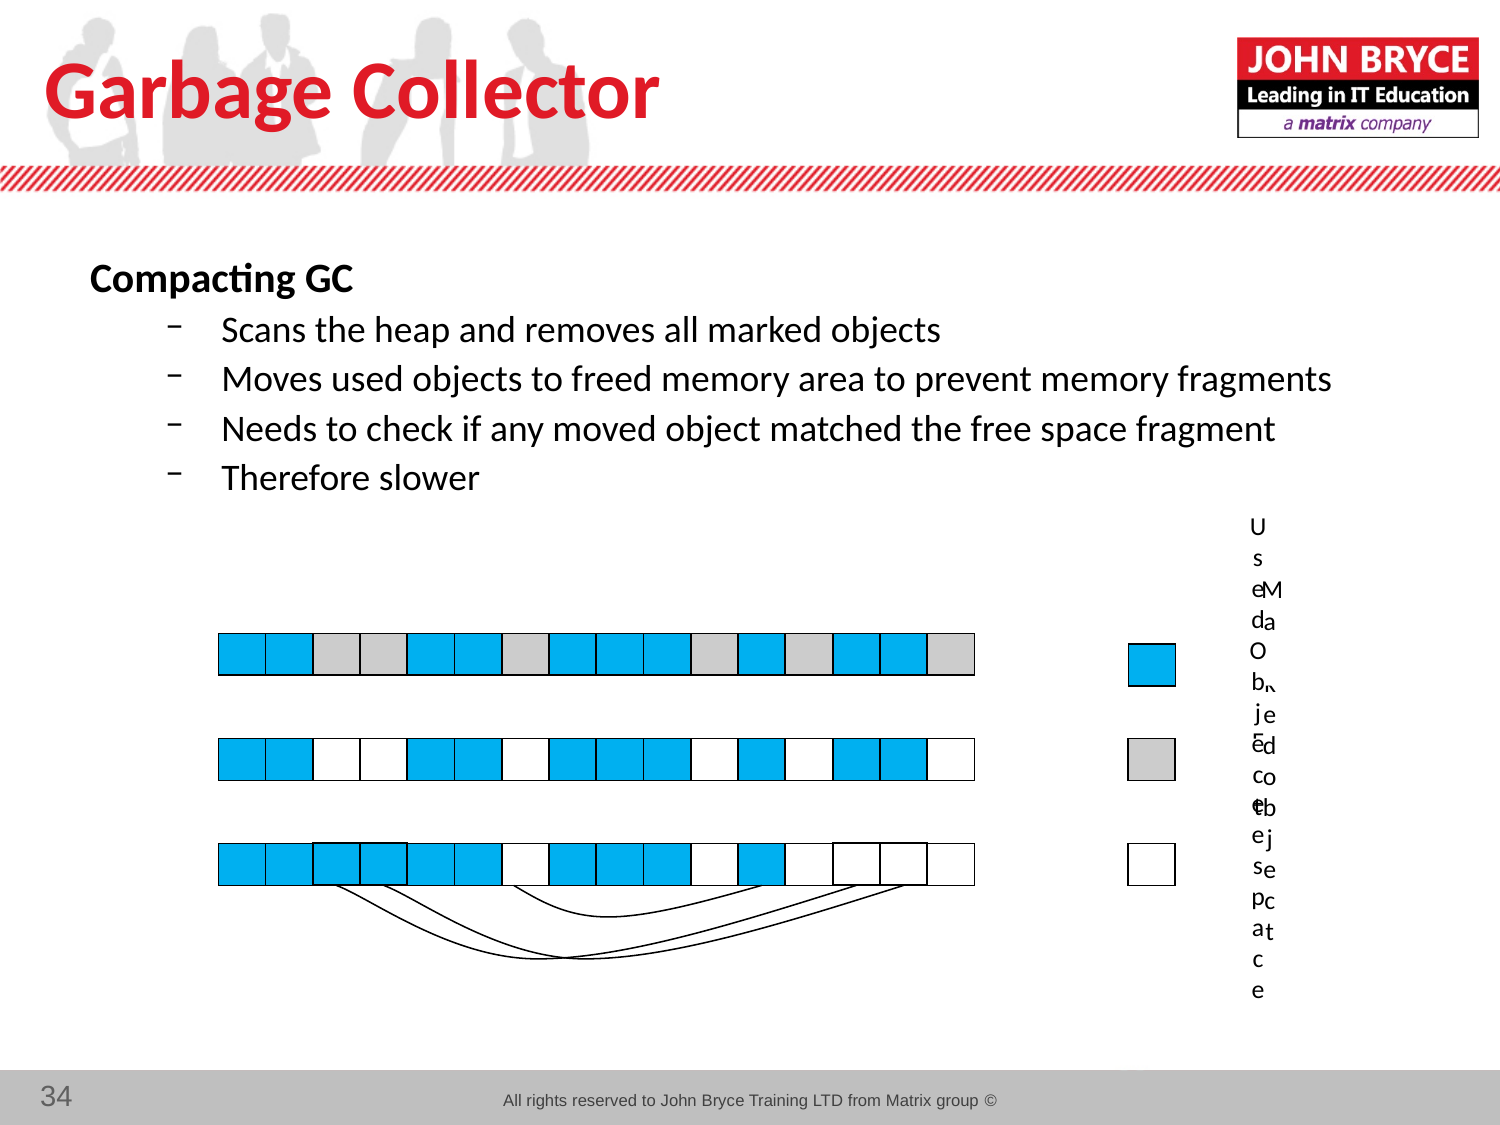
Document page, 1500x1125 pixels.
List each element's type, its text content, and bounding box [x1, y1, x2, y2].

text_box [549, 738, 596, 781]
text_box [1128, 738, 1176, 781]
text_box [927, 738, 975, 781]
text_box [549, 633, 596, 676]
text_box [832, 633, 880, 676]
text_box [502, 738, 549, 781]
text_box [880, 633, 927, 676]
text_box [502, 633, 549, 676]
text_box [312, 843, 361, 886]
text_box [360, 633, 407, 676]
text_box Used Object [1234, 643, 1282, 686]
text_box [408, 843, 454, 885]
text_box [265, 738, 312, 781]
text_box [1128, 643, 1176, 686]
text_box [502, 843, 549, 885]
text_box Marked object [1246, 738, 1294, 781]
text_box [879, 843, 927, 886]
text_box [737, 843, 785, 885]
text_box [596, 843, 643, 885]
text_box [218, 843, 265, 886]
text_box [454, 843, 502, 885]
text_box [785, 738, 832, 781]
text_box [832, 738, 880, 781]
picture [0, 0, 1500, 1070]
text_box [737, 633, 785, 676]
text_box [265, 843, 312, 886]
text_box [513, 885, 762, 917]
text_box [360, 738, 407, 781]
text_box [336, 885, 562, 959]
text_box [880, 738, 927, 781]
text_box [596, 633, 643, 676]
text_box [690, 738, 737, 781]
text_box [690, 633, 737, 676]
text_box [265, 633, 312, 676]
text_box [312, 633, 360, 676]
title Garbage Collector [29, 21, 1235, 150]
text_box [643, 738, 690, 781]
text_box [737, 738, 785, 781]
text_box [549, 843, 596, 885]
text_box [407, 738, 454, 781]
text_box [312, 738, 360, 781]
text_box [927, 843, 975, 886]
text_box [454, 633, 502, 676]
text_box [832, 843, 879, 885]
text_box [643, 843, 690, 885]
text_box [454, 738, 502, 781]
text_box [927, 633, 975, 676]
text_box Free space [1234, 843, 1282, 886]
text_box [1128, 843, 1176, 886]
text_box [785, 843, 832, 885]
text_box [643, 633, 690, 676]
text_box [407, 633, 454, 676]
text_box [596, 738, 643, 781]
text_box [361, 843, 408, 885]
text_box [690, 843, 737, 885]
text_box [383, 885, 904, 959]
text_box [218, 738, 265, 781]
list Compacting GC Scans the heap and removes all marked objects Moves used objects to freed memory area to prevent memory fragments Needs to check if any moved object matched the free space fragment Therefore slower [75, 243, 1425, 1047]
text_box [785, 633, 832, 676]
text_box [218, 633, 265, 676]
